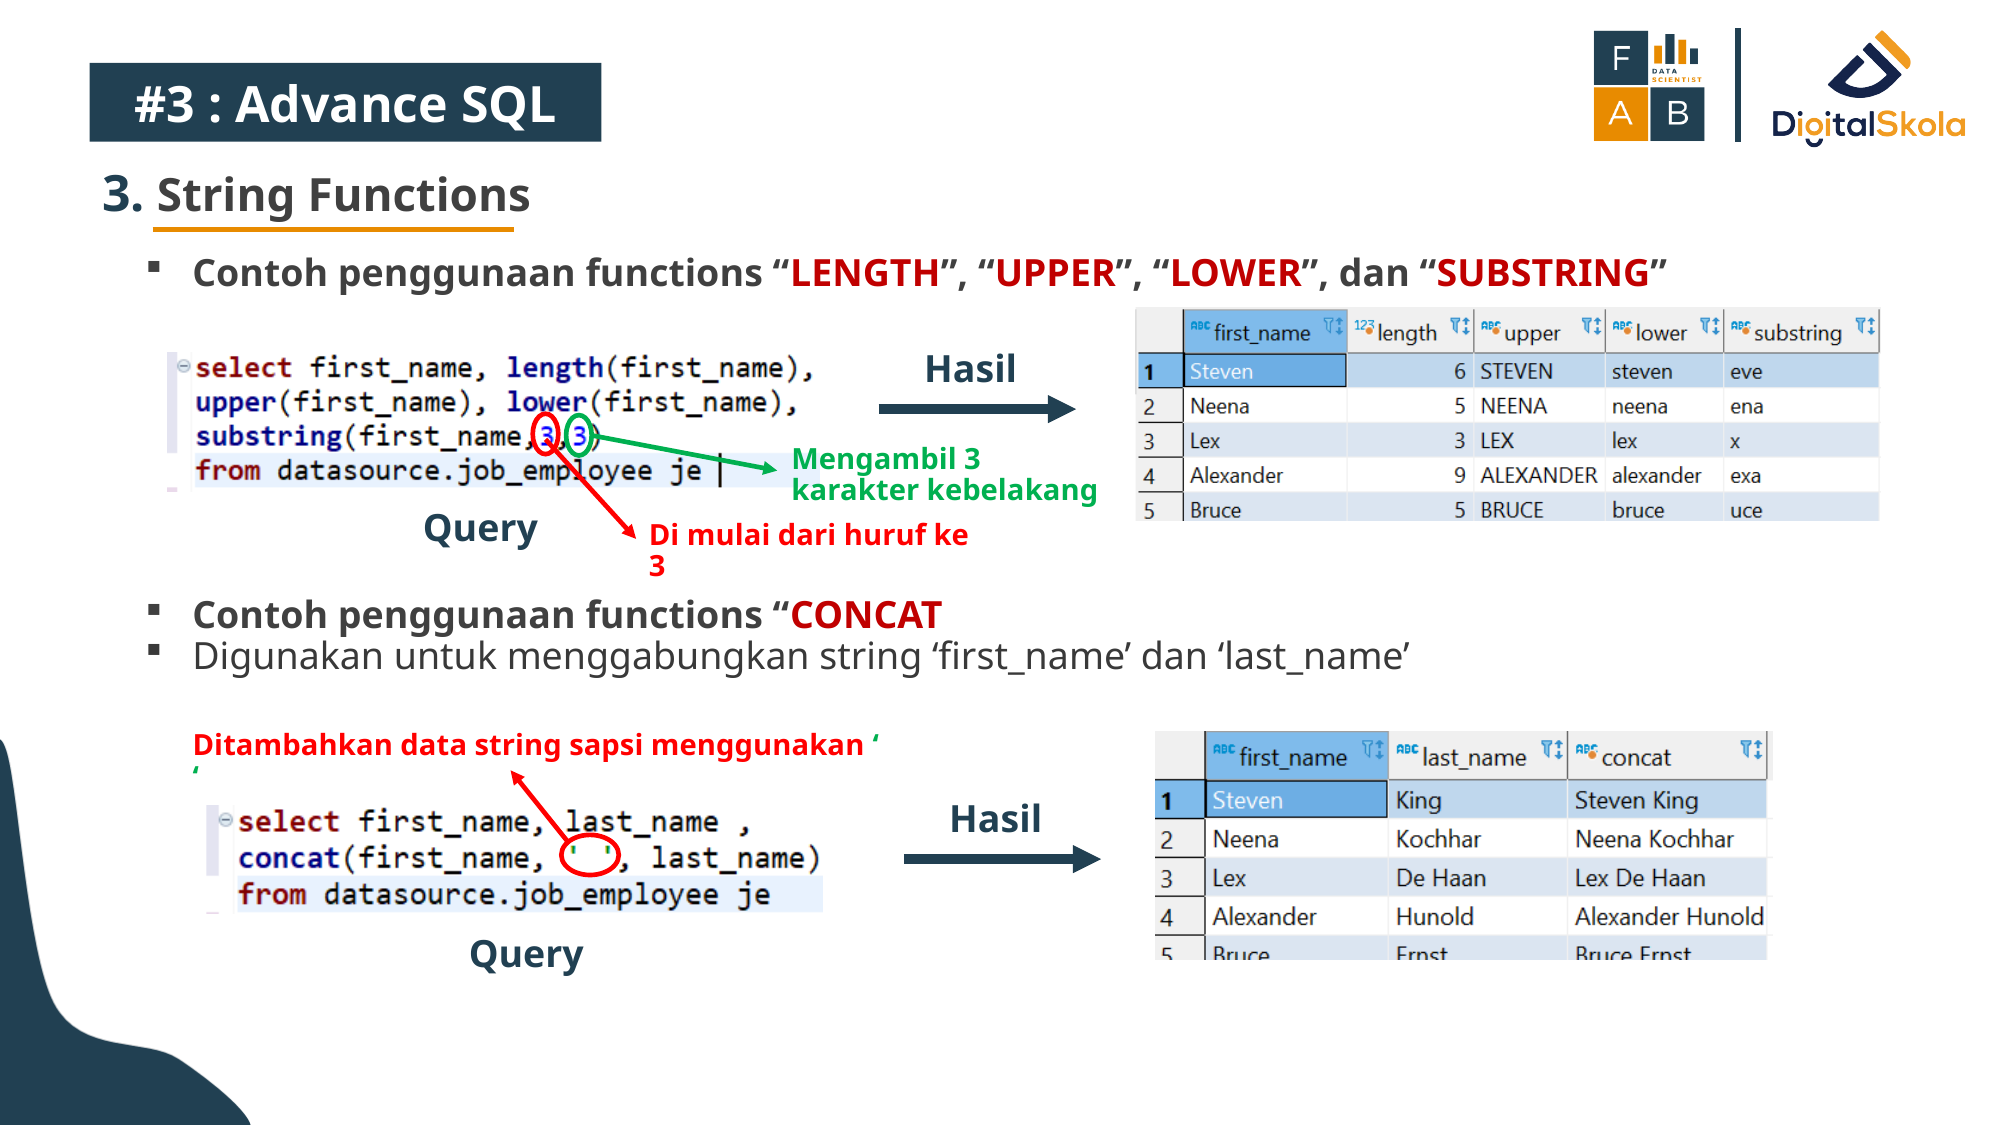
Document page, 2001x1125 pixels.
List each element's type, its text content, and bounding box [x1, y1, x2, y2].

text_box Query [468, 935, 609, 976]
text_box Hasil [949, 799, 1090, 841]
text_box Contoh penggunaan functions “CONCAT Digunakan untuk menggabungkan string ‘first_name’ dan ‘last_name’ [145, 596, 1671, 678]
text_box Query [423, 509, 564, 550]
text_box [545, 454, 637, 539]
picture [167, 352, 820, 492]
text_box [1591, 0, 2000, 183]
text_box Contoh penggunaan functions “LENGTH”, “UPPER”, “LOWER”, dan “SUBSTRING” [145, 254, 1671, 295]
text_box Hasil [924, 349, 1065, 391]
picture [0, 739, 823, 1125]
text_box Ditambahkan data string sapsi menggunakan ‘ ‘ [192, 730, 899, 794]
text_box 3. String Functions [102, 168, 778, 223]
text_box Di mulai dari huruf ke 3 [648, 520, 980, 584]
text_box #3 : Advance SQL [89, 62, 603, 143]
text_box Mengambil 3 karakter kebelakang [791, 443, 1101, 507]
picture [1135, 307, 1881, 521]
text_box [510, 770, 570, 844]
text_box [591, 435, 778, 471]
picture [1155, 731, 1773, 960]
